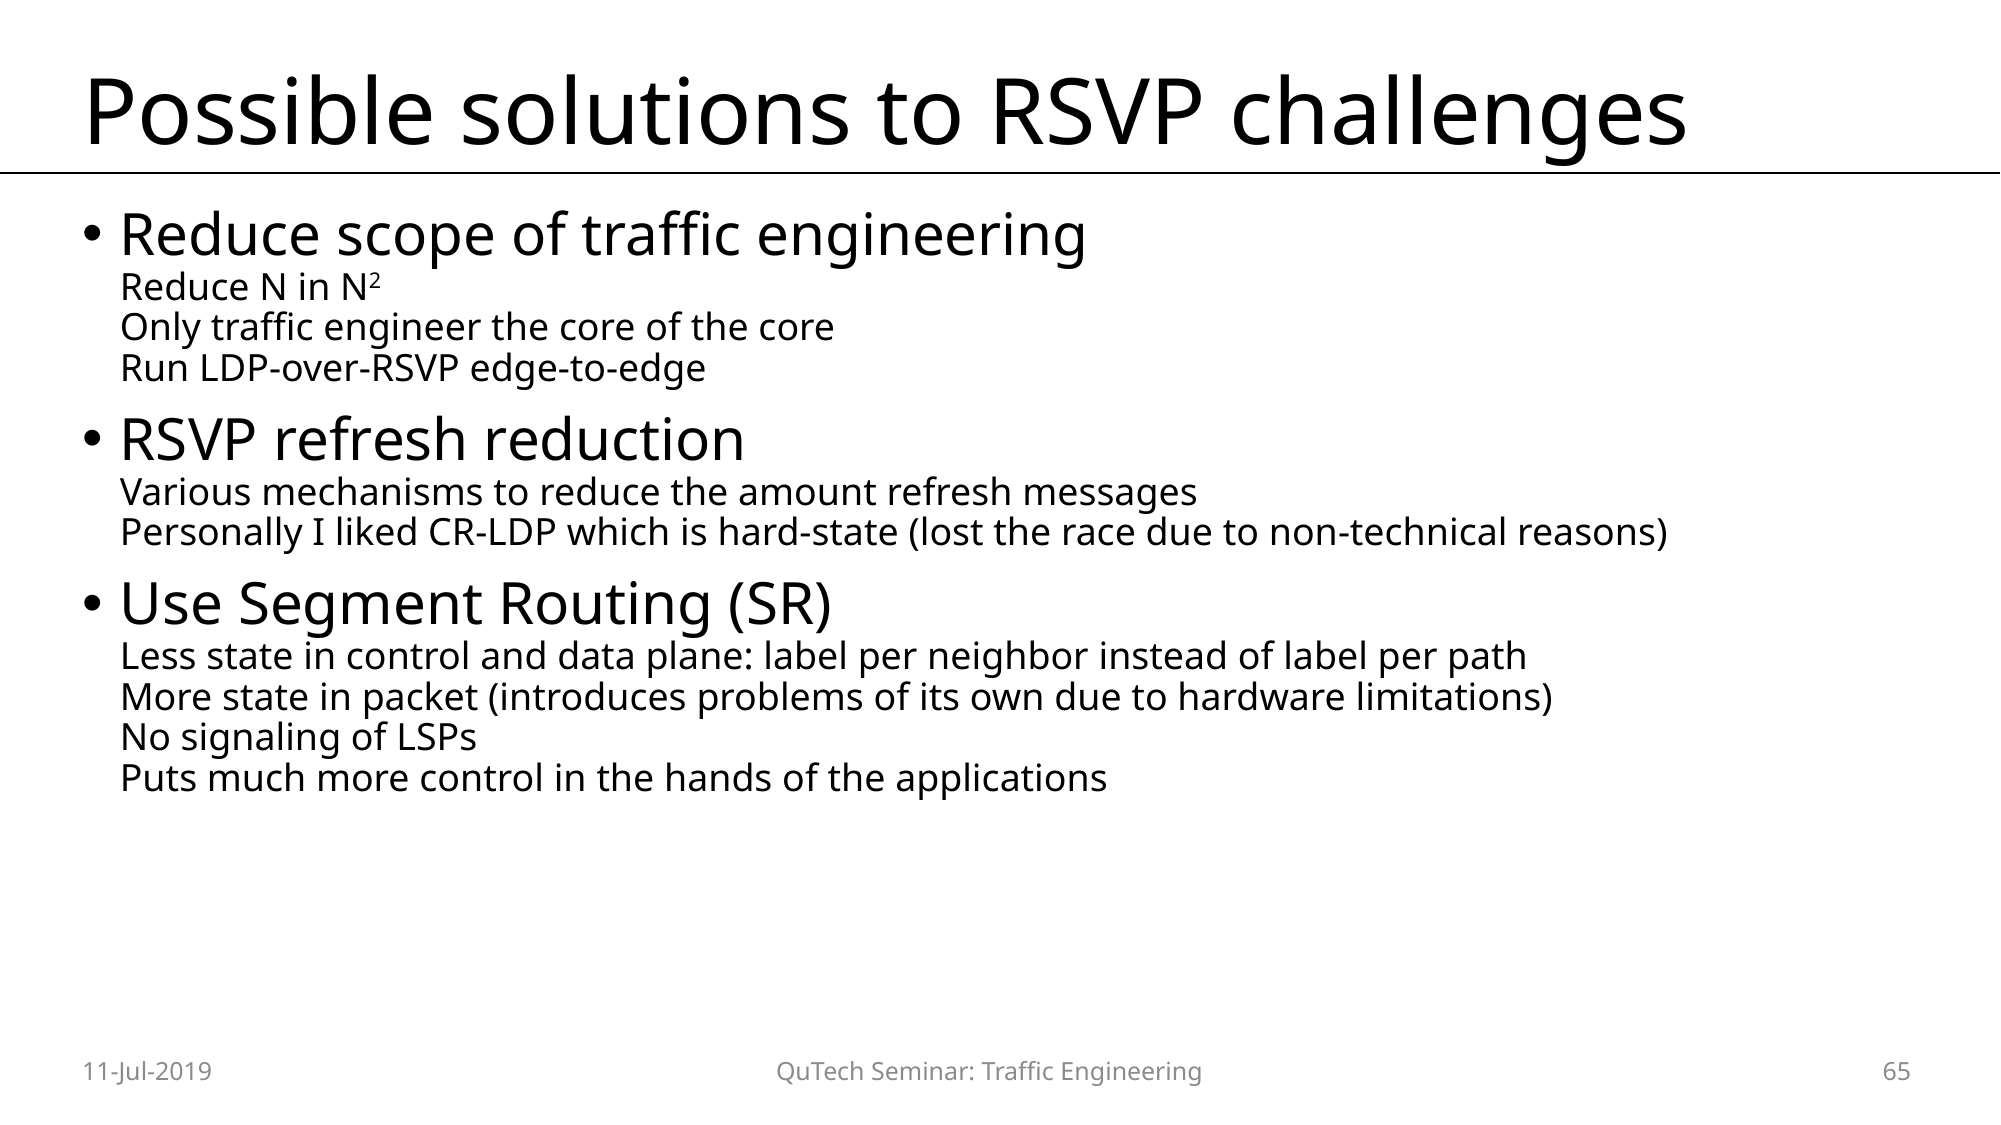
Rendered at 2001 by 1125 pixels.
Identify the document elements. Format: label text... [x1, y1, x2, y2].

footer QuTech Seminar: Traffic Engineering [290, 1042, 1690, 1103]
slide_number 11-Jul-2019 [67, 1040, 273, 1101]
list Reduce scope of traffic engineering Reduce N in N2 Only traffic engineer the core of the core Run LDP-over-RSVP edge-to-edge RSVP refresh reduction Various mechanisms to reduce the amount refresh messages Personally I liked CR-LDP which is hard-state (lost the race due to non-technical reasons) Use Segment Routing (SR) Less state in control and data plane: label per neighbor instead of label per path More state in packet (introduces problems of its own due to hardware limitations) No signaling of LSPs Puts much more control in the hands of the applications [67, 197, 1927, 1027]
slide_number 65 [1709, 1042, 1927, 1103]
title Possible solutions to RSVP challenges [67, 54, 1927, 176]
